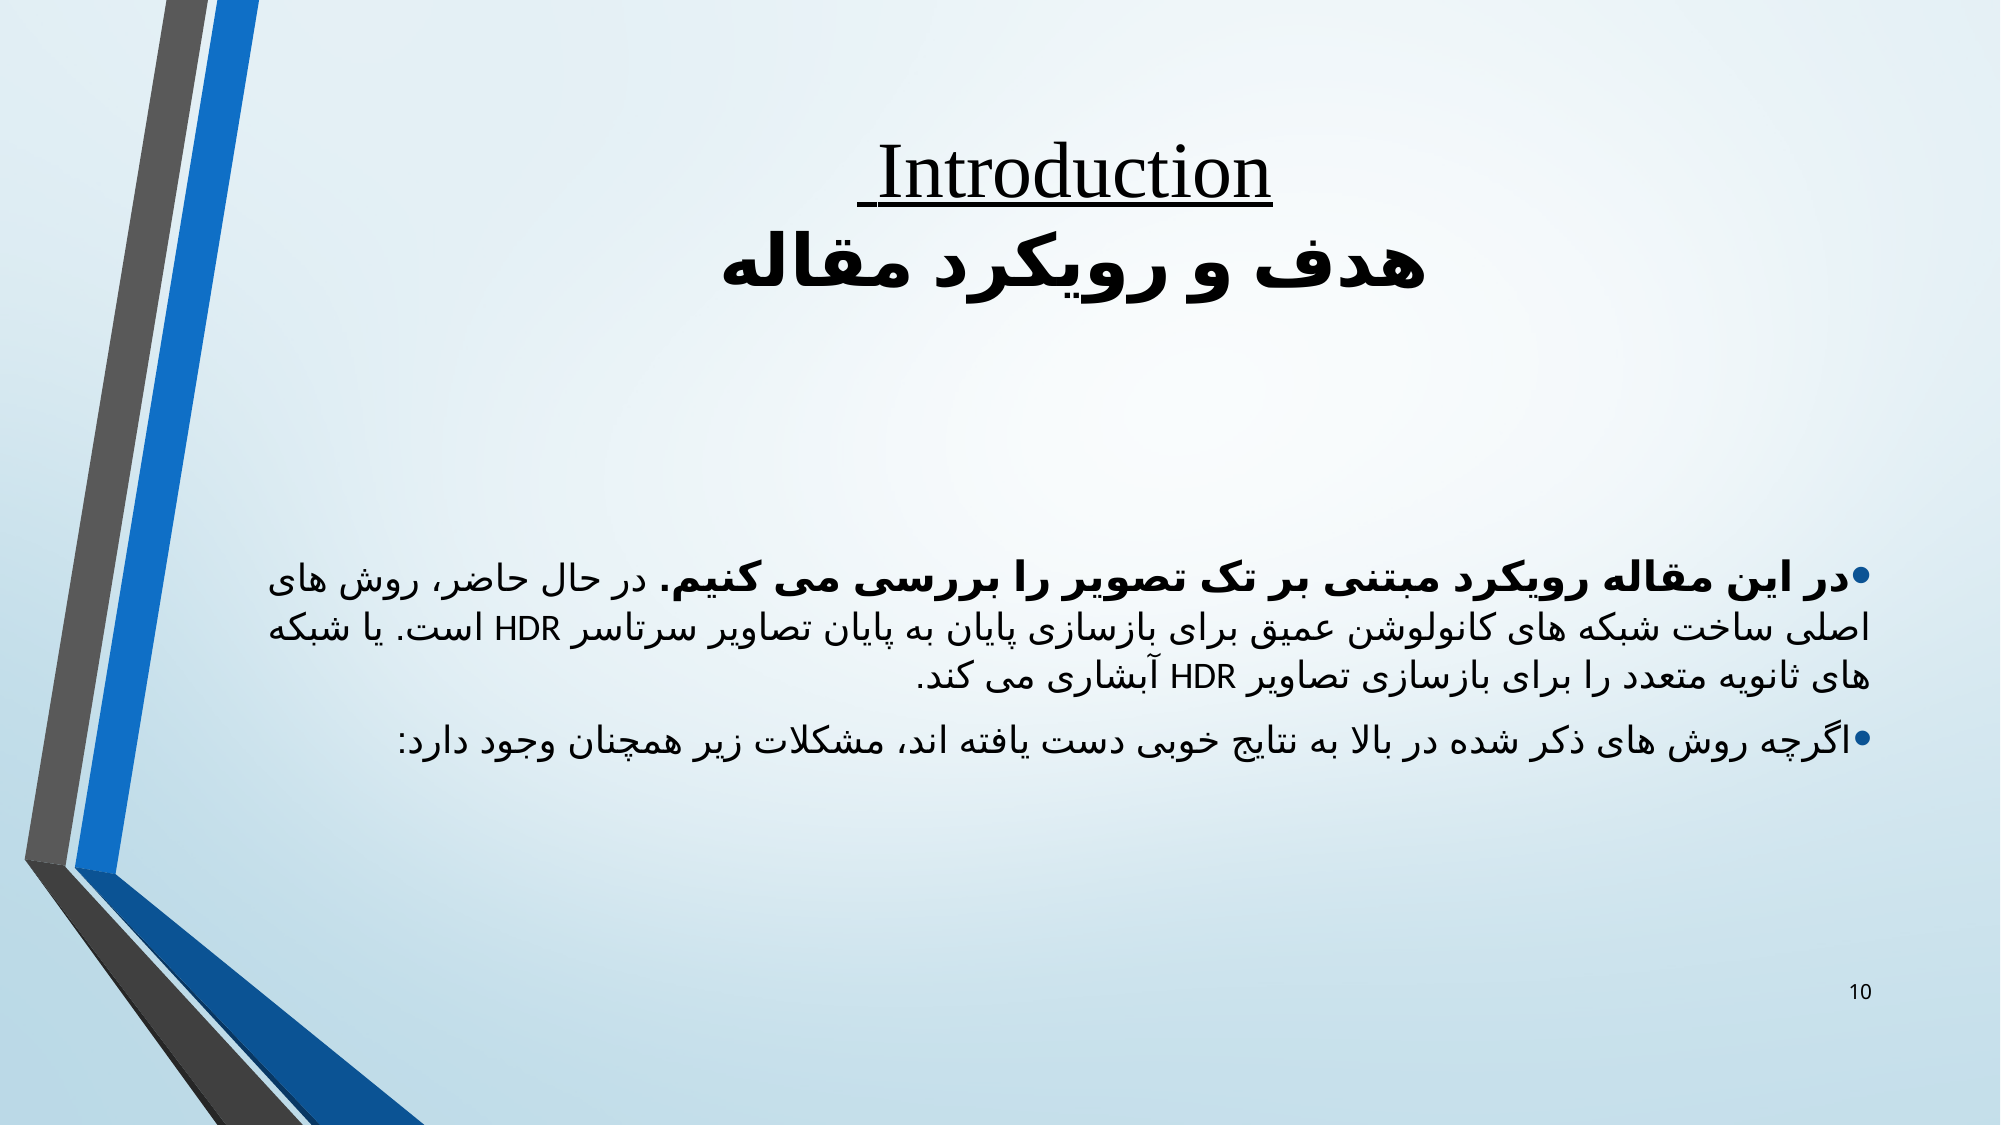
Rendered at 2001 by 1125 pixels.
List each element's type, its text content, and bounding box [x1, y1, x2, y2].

list در این مقاله رویکرد مبتنی بر تک تصویر را بررسی می کنیم. در حال حاضر، روش های اصلی ساخت شبکه های کانولوشن عمیق برای بازسازی پایان به پایان تصاویر سرتاسر HDR است. یا شبکه های ثانویه متعدد را برای بازسازی تصاویر HDR آبشاری می کند. اگرچه روش های ذکر شده در بالا به نتایج خوبی دست یافته اند، مشکلات زیر همچنان وجود دارد: [243, 437, 1887, 950]
slide_number 10 [1796, 962, 1887, 1023]
title Introduction هدف و رویکرد مقاله [243, 109, 1887, 397]
